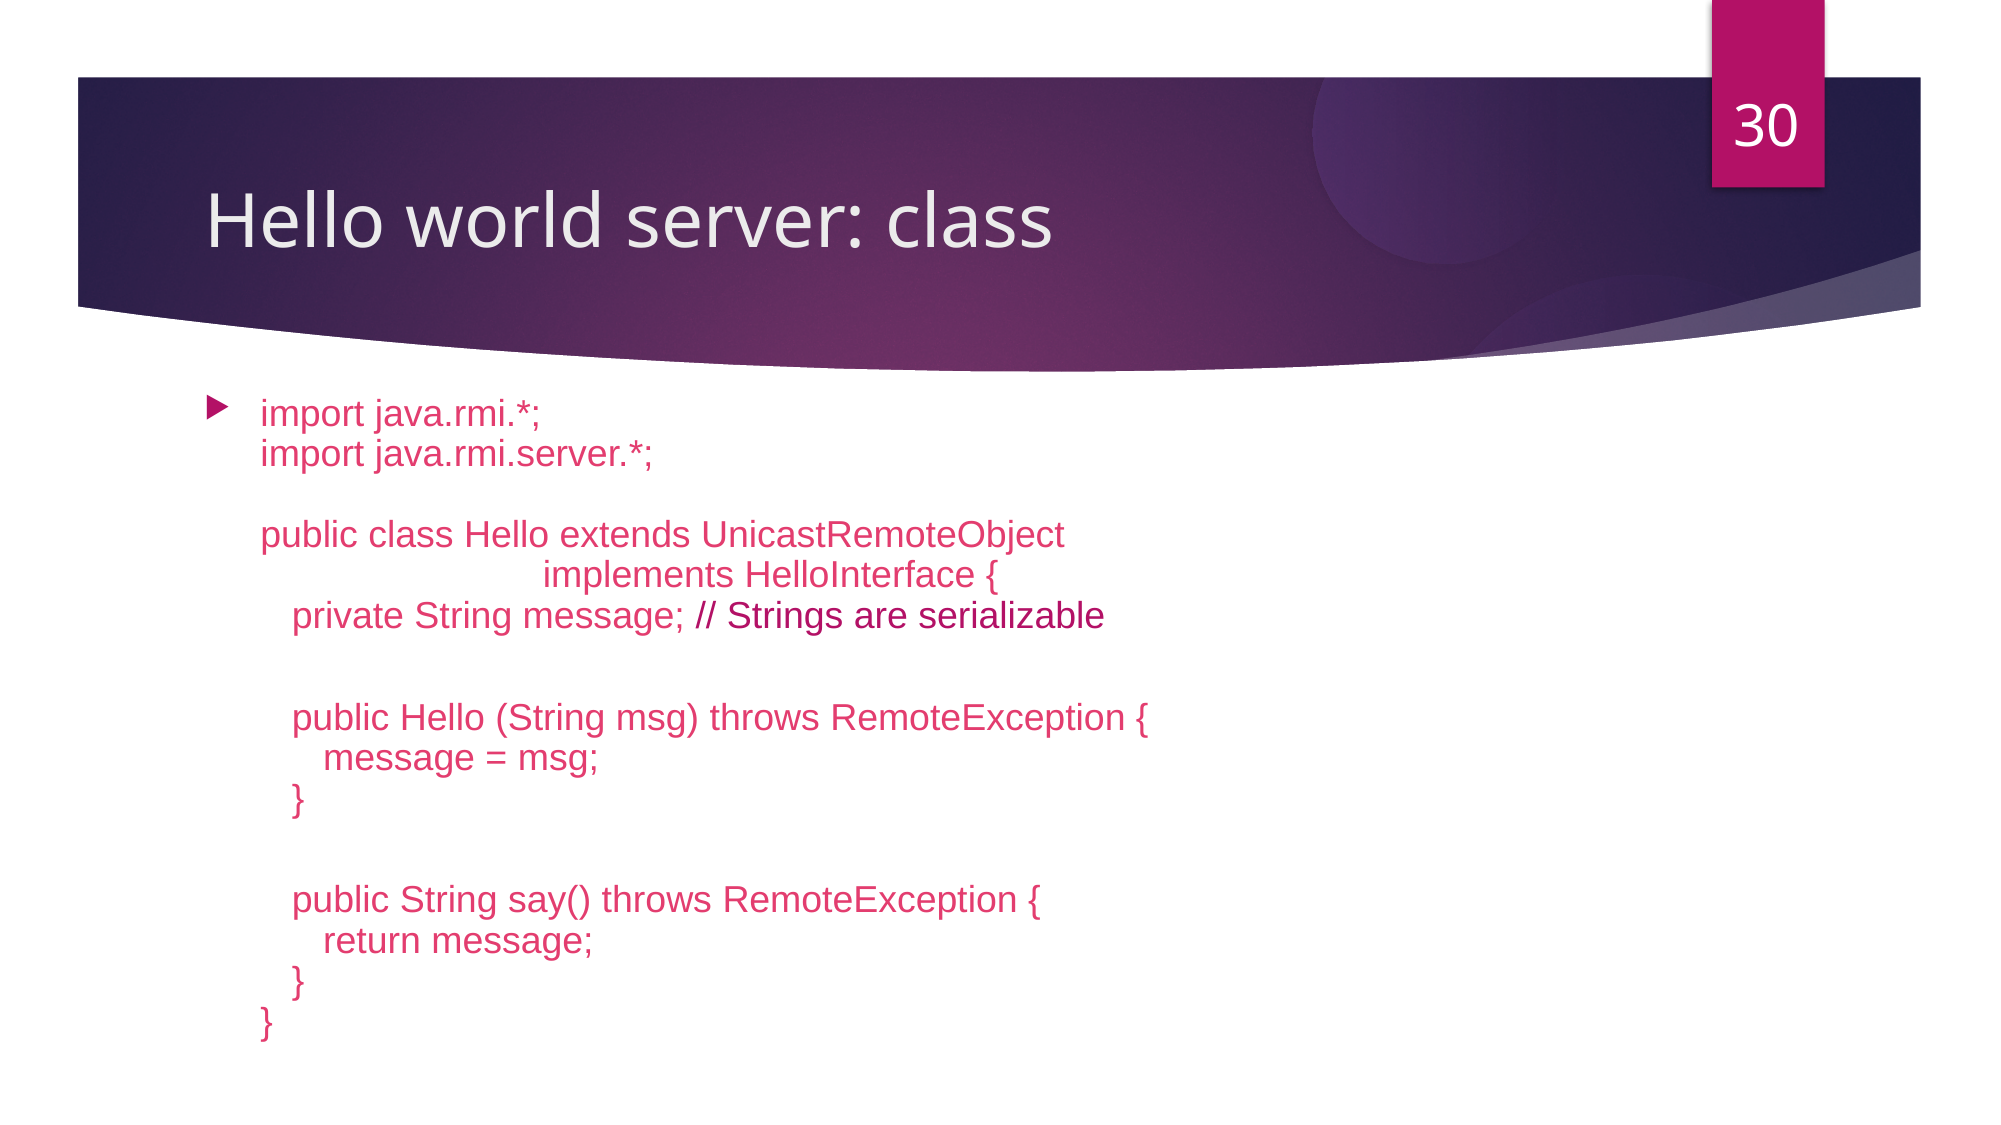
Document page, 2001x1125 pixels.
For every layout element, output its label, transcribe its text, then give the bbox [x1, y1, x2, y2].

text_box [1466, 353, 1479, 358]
text_box import java.rmi.*; import java.rmi.server.*; public class Hello extends UnicastRemoteObject implements HelloInterface { private String message; // Strings are serializable public Hello (String msg) throws RemoteException { message = msg; } public String say() throws RemoteException { return message; } } [189, 386, 1627, 947]
text_box RMI Callback -sequence of communications [1513, 300, 1785, 354]
text_box Hello world server: class [189, 159, 1627, 276]
picture [79, 78, 1920, 371]
text_box 30 [1698, 48, 1836, 175]
